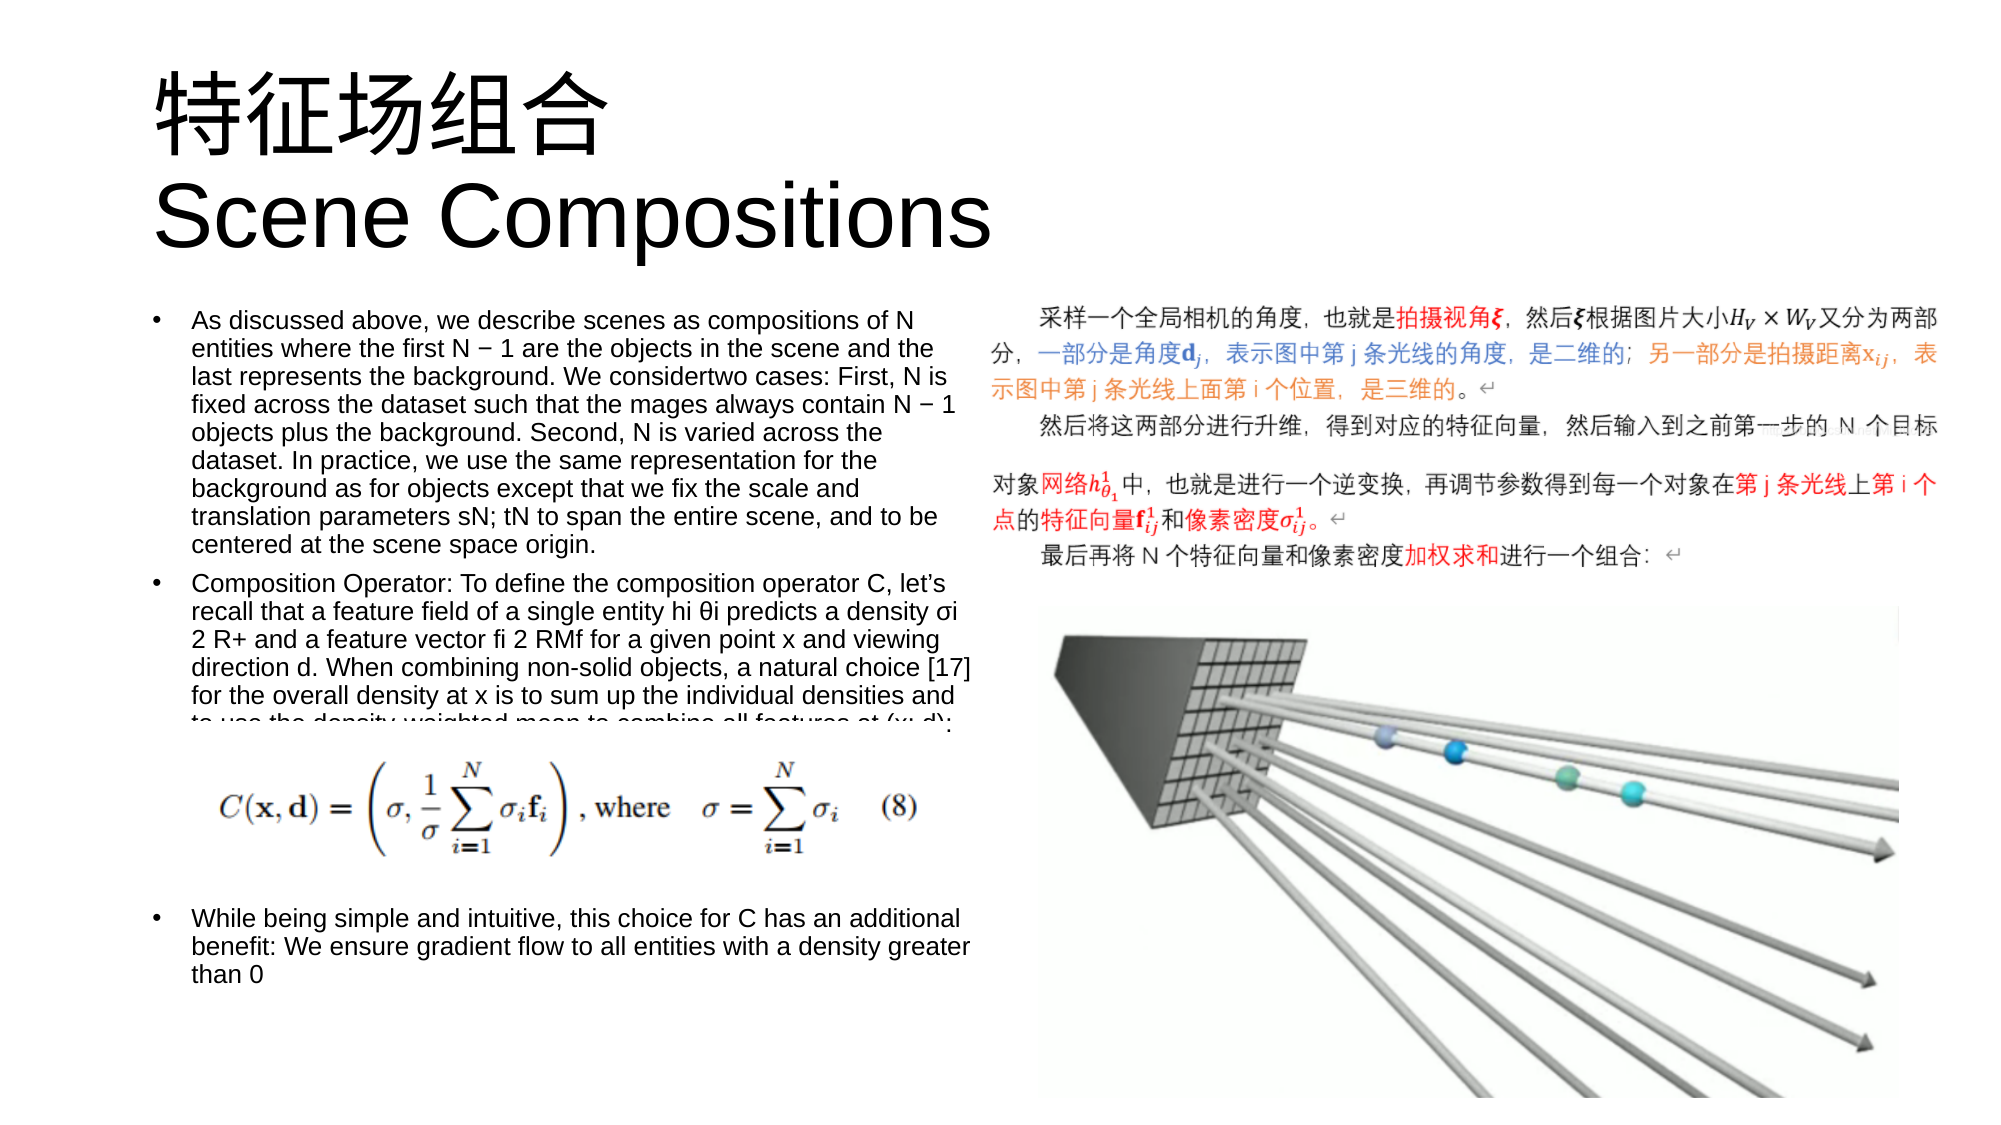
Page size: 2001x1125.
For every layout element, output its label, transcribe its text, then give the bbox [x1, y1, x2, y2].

picture [1038, 606, 1899, 1100]
picture [987, 299, 1949, 575]
list As discussed above, we describe scenes as compositions of N entities where the first N − 1 are the objects in the scene and the last represents the background. We considertwo cases: First, N is fixed across the dataset such that the mages always contain N − 1 objects plus the background. Second, N is varied across the dataset. In practice, we use the same representation for the background as for objects except that we fix the scale and translation parameters sN; tN to span the entire scene, and to be centered at the scene space origin. Composition Operator: To define the composition operator C, let’s recall that a feature field of a single entity hi θi predicts a density σi 2 R+ and a feature vector fi 2 RMf for a given point x and viewing direction d. When combining non-solid objects, a natural choice [17] for the overall density at x is to sum up the individual densities and to use the density-weighted mean to combine all features at (x; d): While being simple and intuitive, this choice for C has an additional benefit: We ensure gradient flow to all entities with a density greater than 0 [137, 299, 988, 1014]
title 特征场组合 Scene Compositions [137, 59, 1863, 278]
picture [180, 721, 945, 874]
